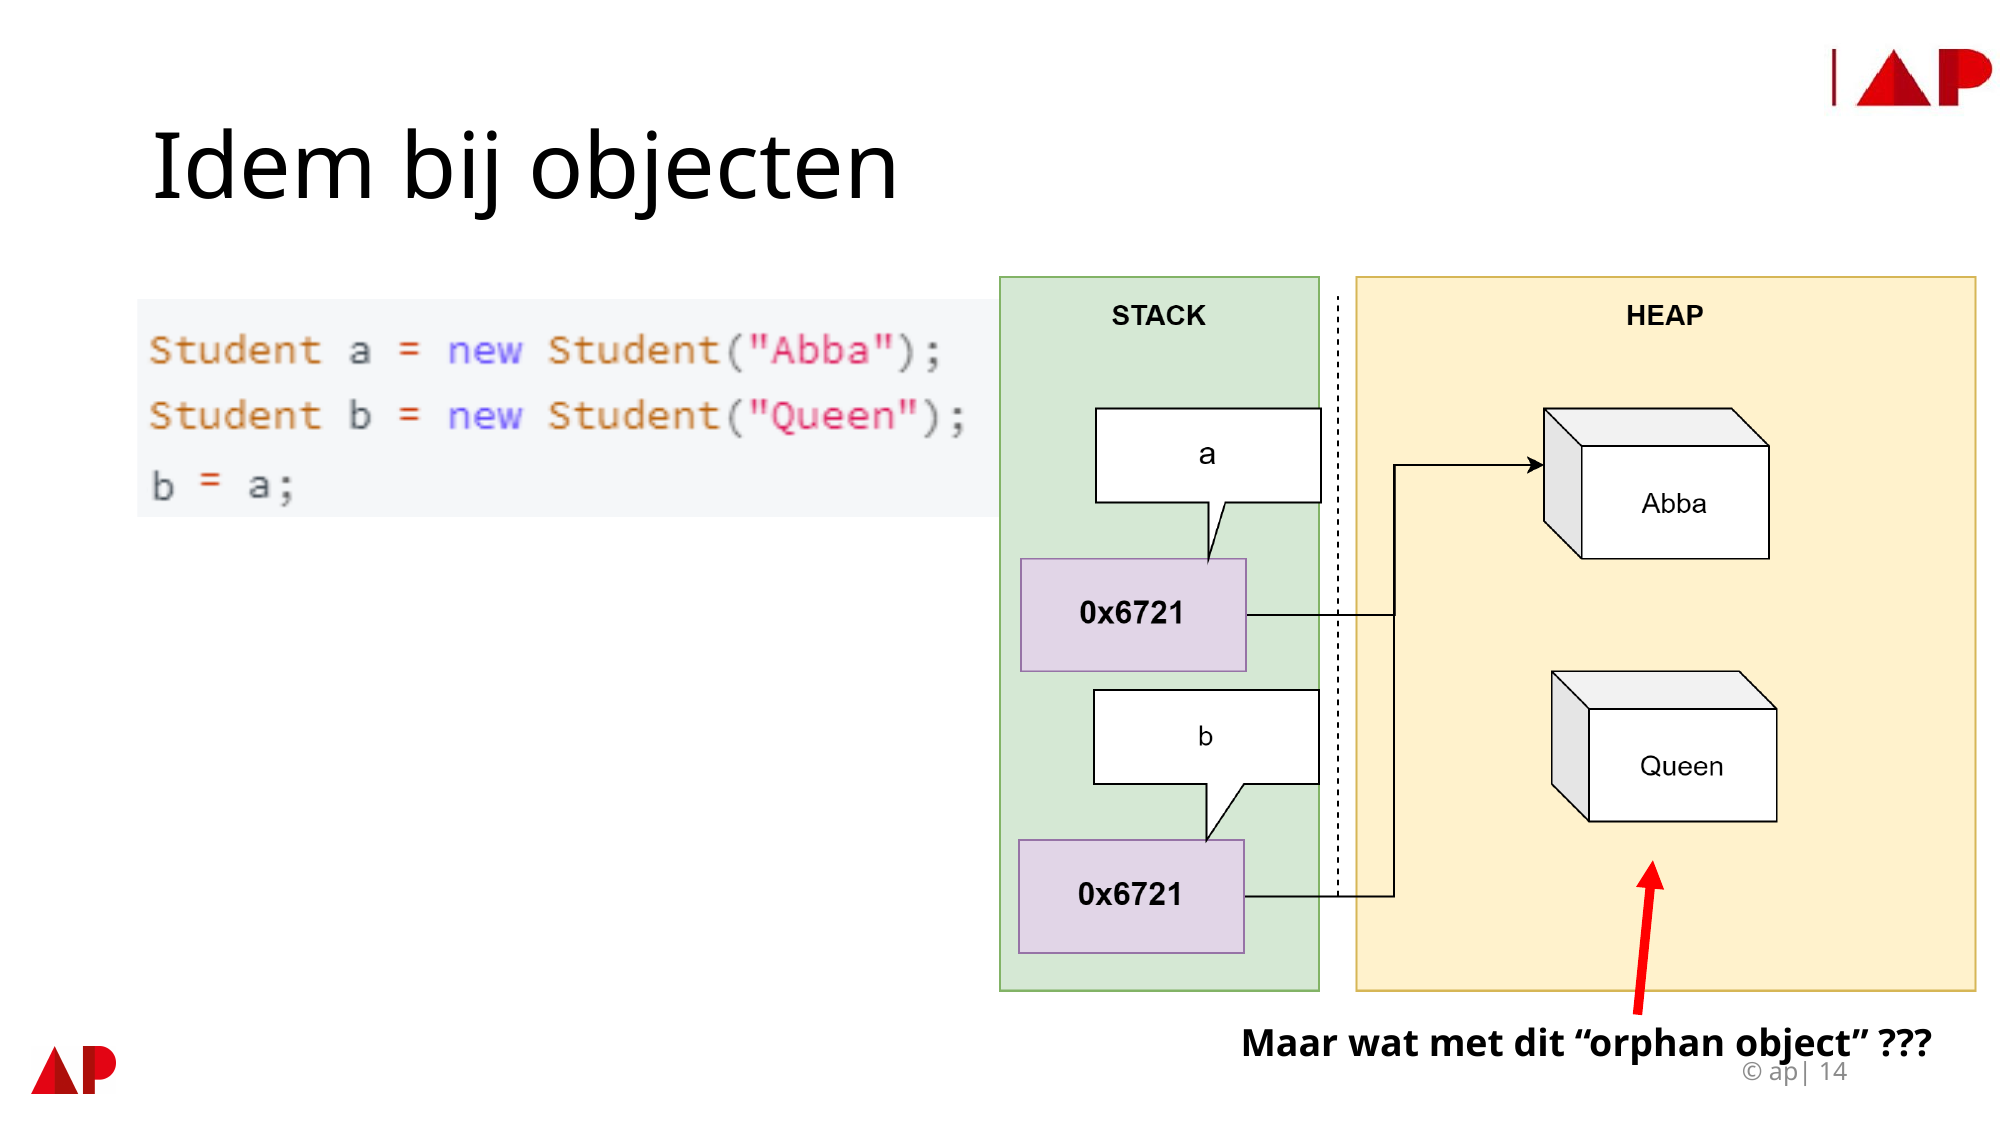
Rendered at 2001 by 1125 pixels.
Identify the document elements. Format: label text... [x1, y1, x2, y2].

picture [137, 276, 1978, 991]
title Idem bij objecten [137, 59, 1863, 278]
picture [31, 1046, 116, 1094]
text_box Maar wat met dit “orphan object” ??? [1225, 1012, 1948, 1072]
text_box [1637, 860, 1653, 1015]
slide_number © ap| 14 [1412, 1072, 1863, 1103]
picture [1824, 0, 2000, 142]
